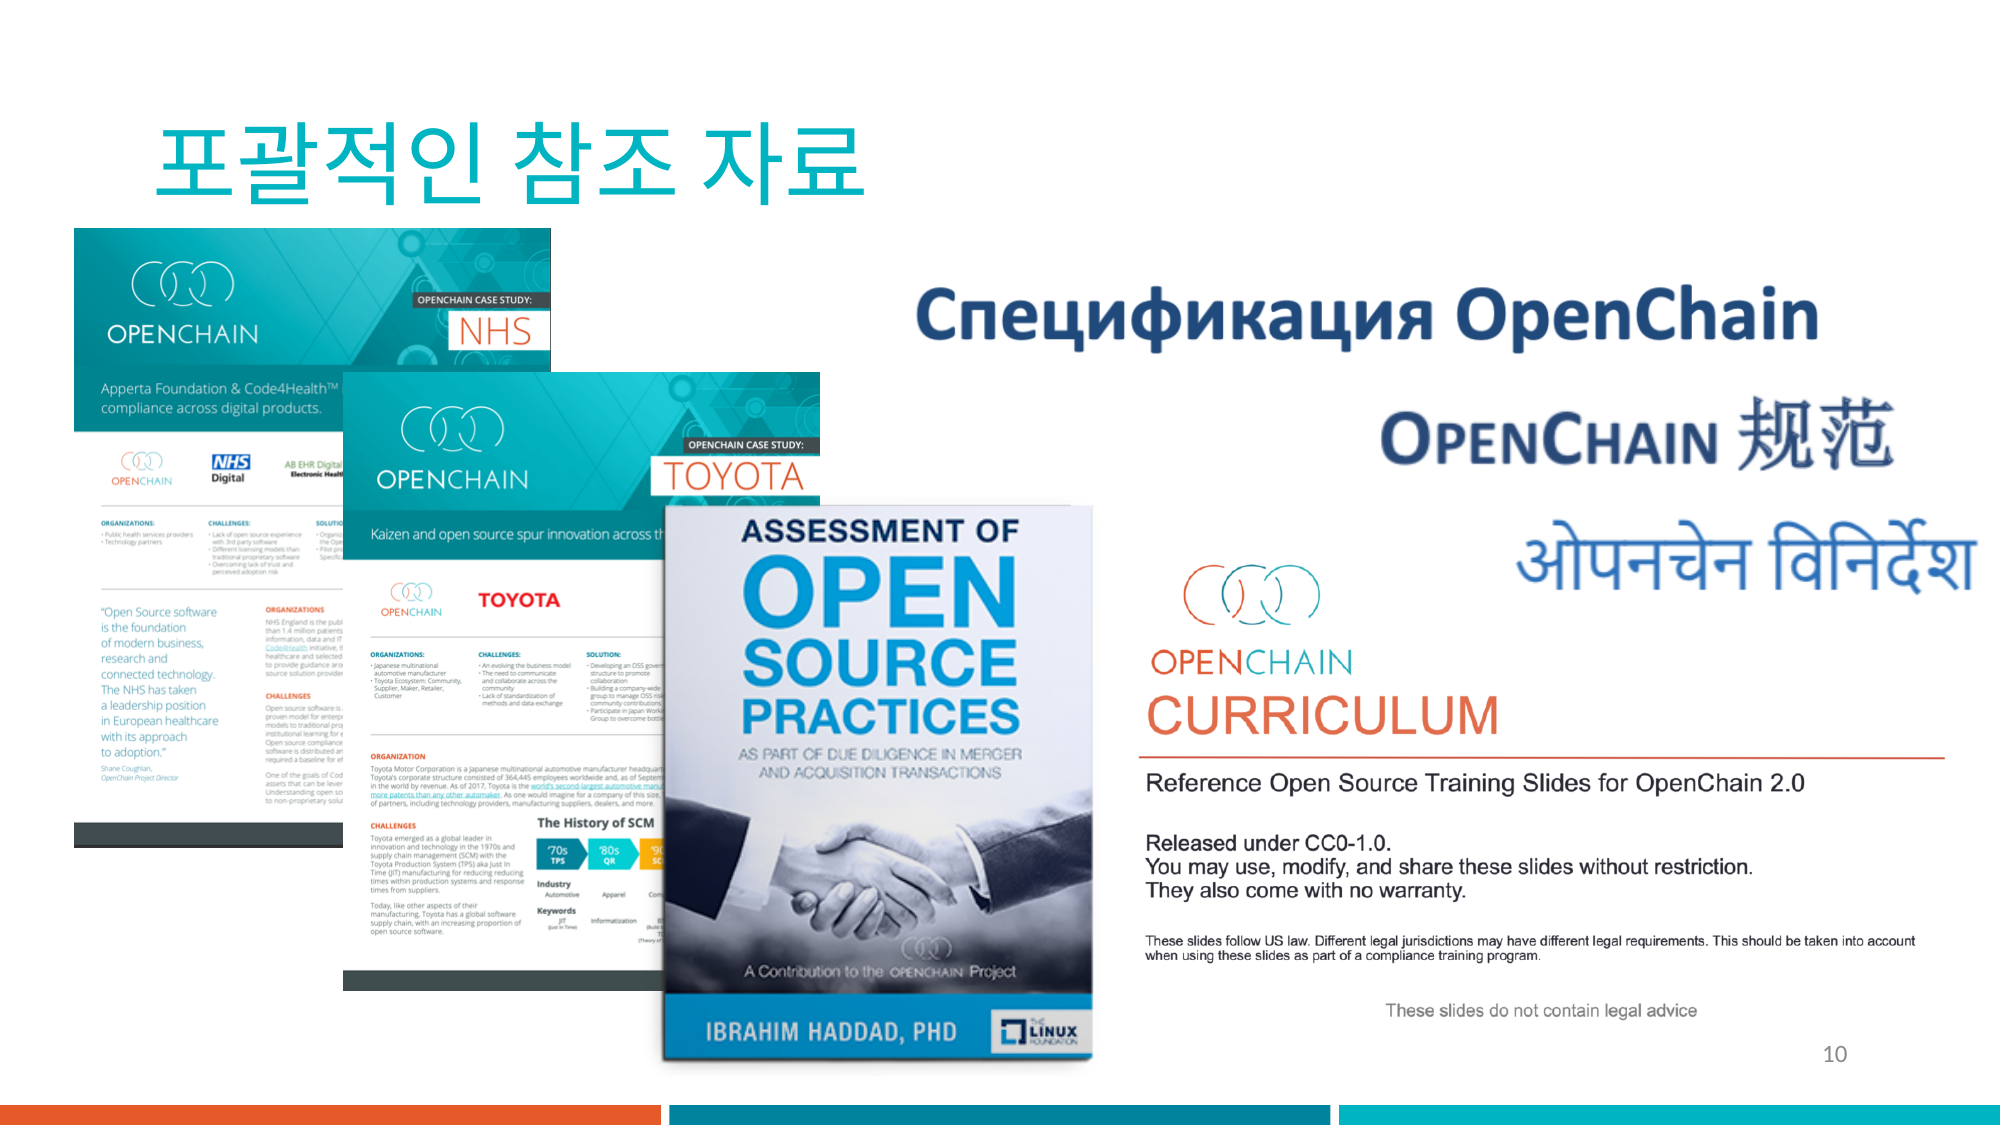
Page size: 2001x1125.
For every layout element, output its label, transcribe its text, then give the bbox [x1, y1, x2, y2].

title 포괄적인 참조 자료 [137, 59, 1863, 278]
slide_number 10 [1648, 1031, 1863, 1083]
picture [74, 204, 2000, 1076]
